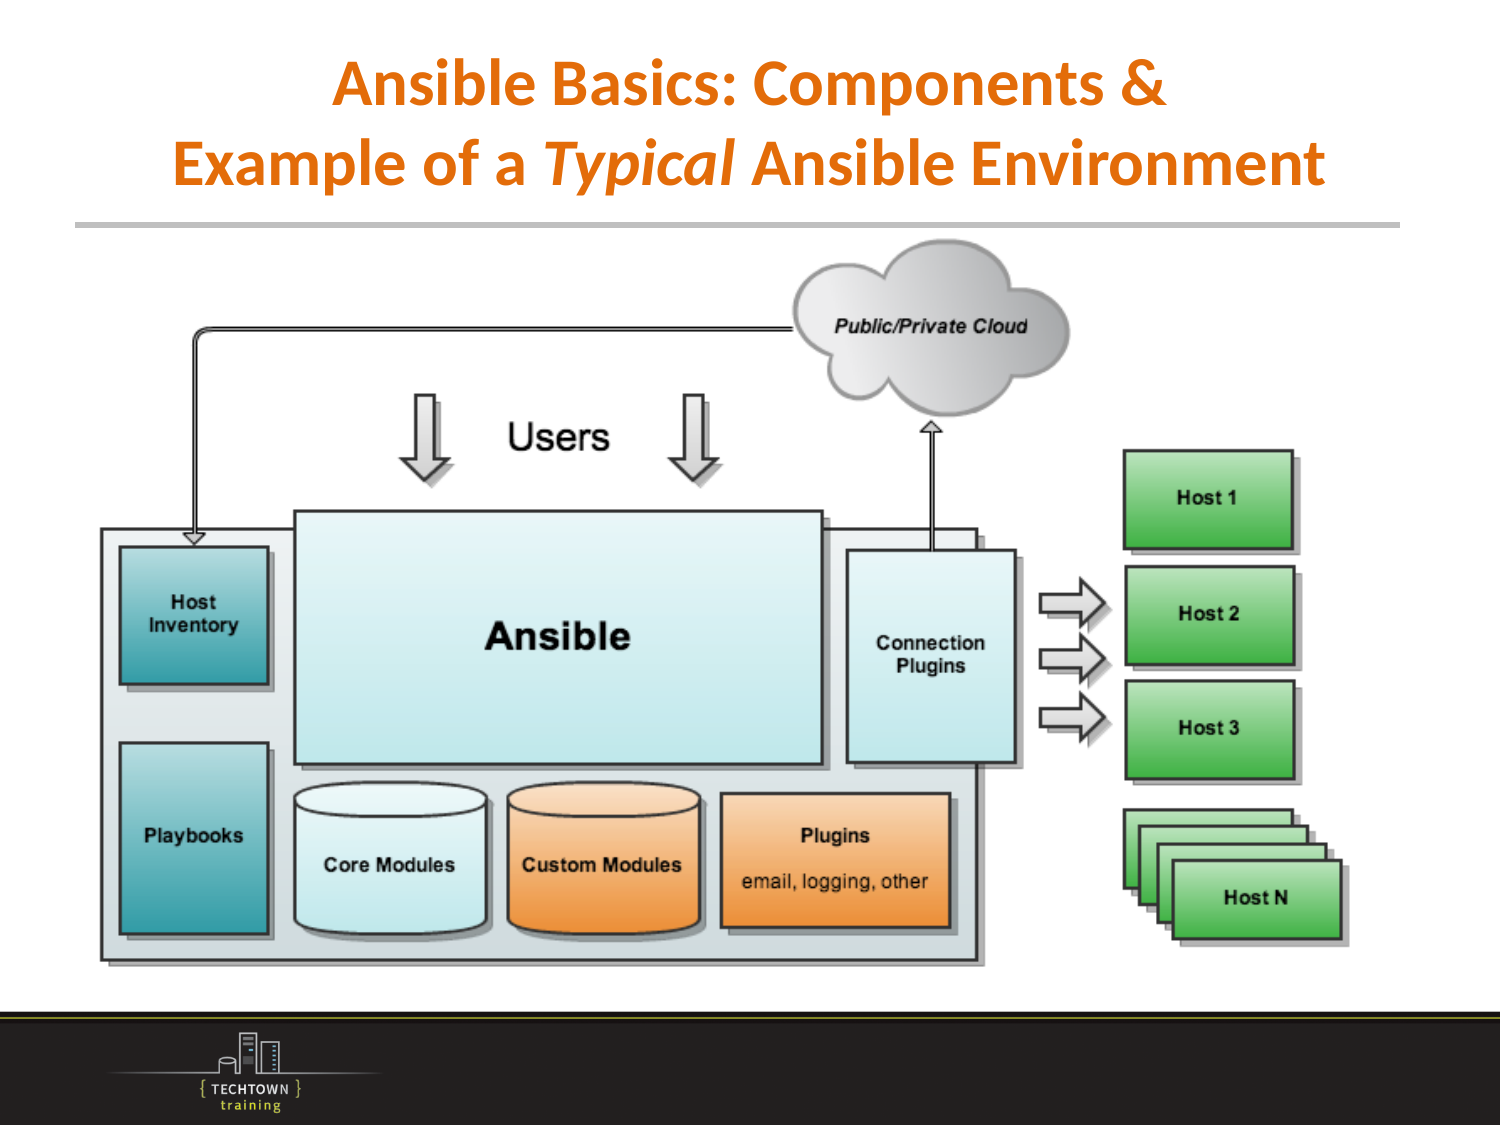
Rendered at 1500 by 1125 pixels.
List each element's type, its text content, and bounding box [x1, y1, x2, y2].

picture [0, 0, 1500, 1125]
title Ansible Basics: Components & Example of a Typical Ansible Environment [75, 24, 1425, 213]
